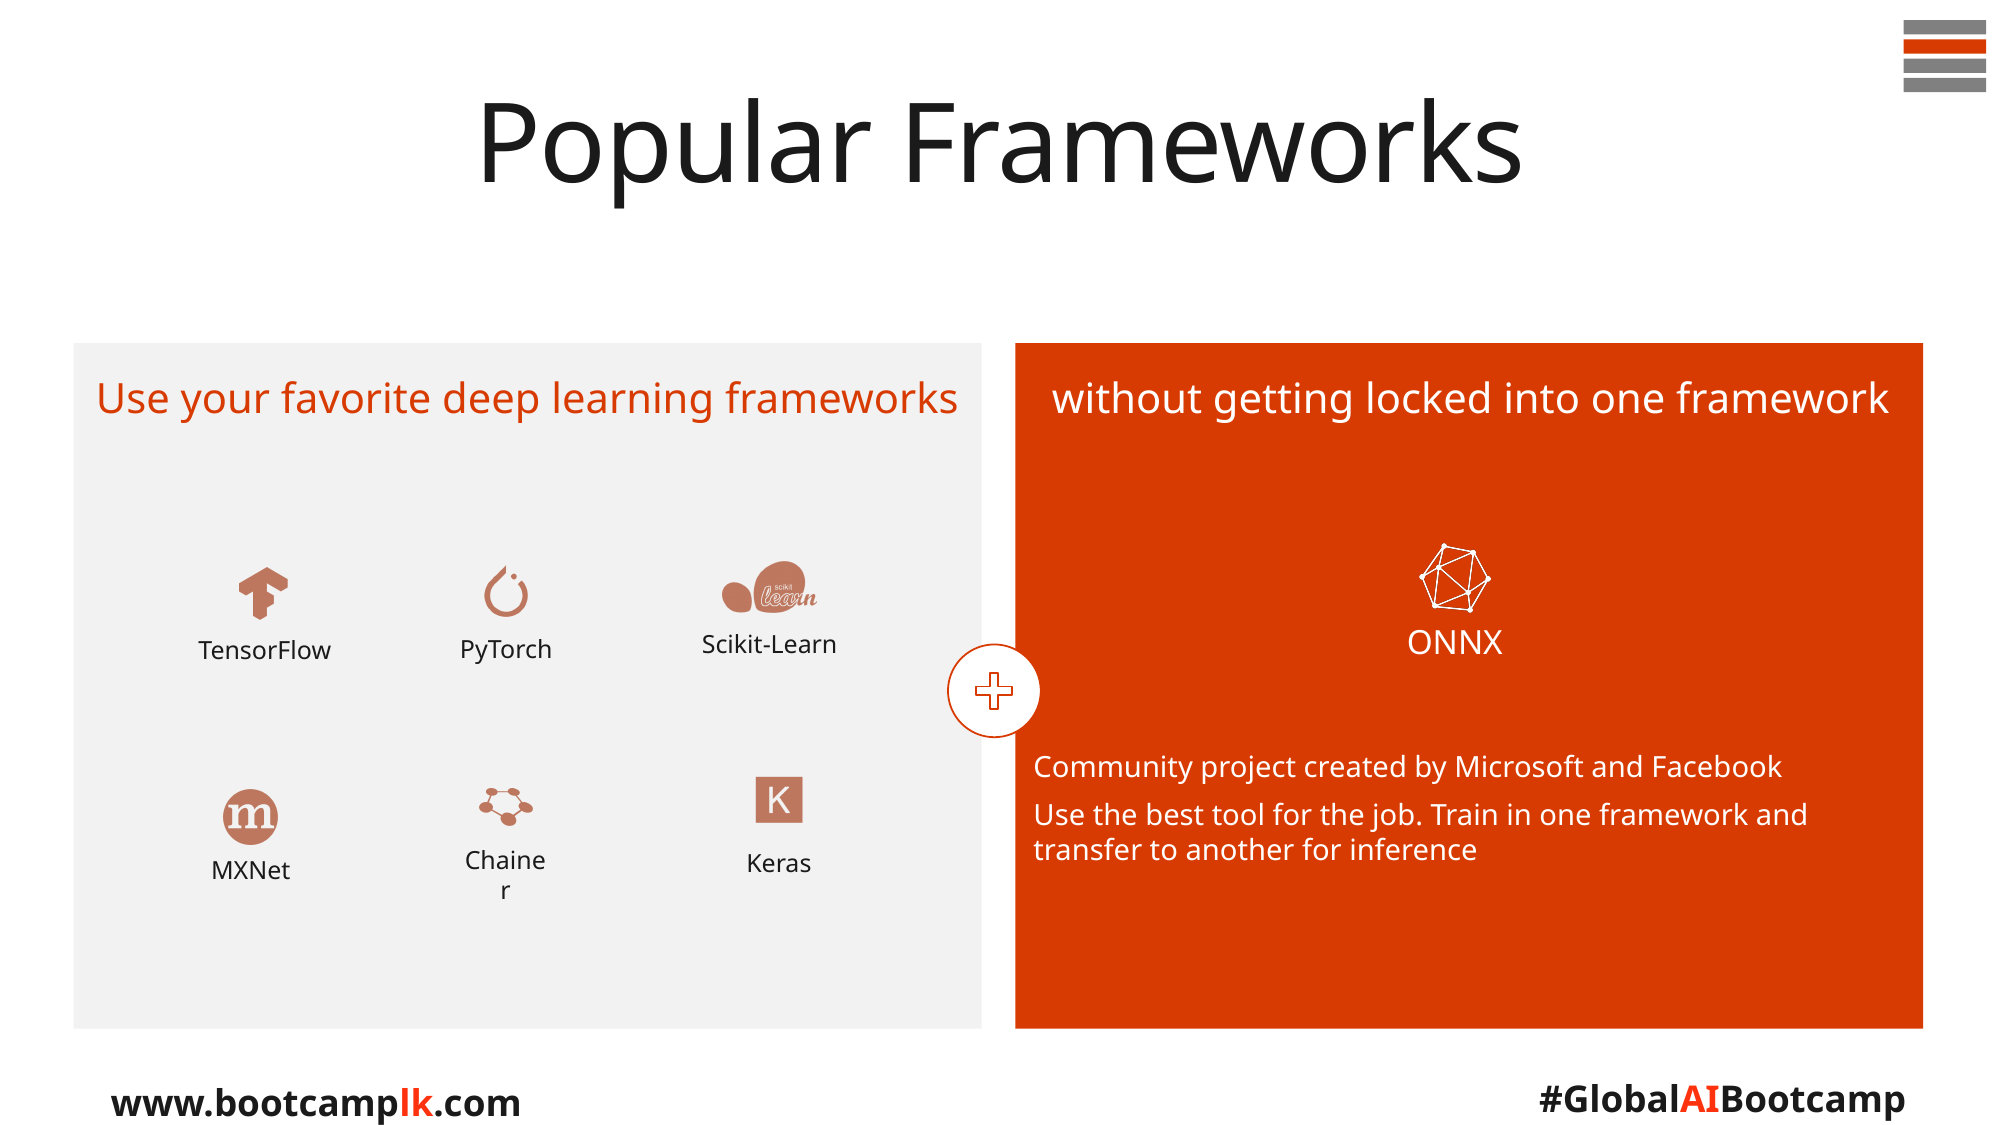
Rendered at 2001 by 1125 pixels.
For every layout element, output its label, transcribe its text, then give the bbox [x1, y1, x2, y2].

text_box [1903, 39, 1987, 54]
text_box [1903, 58, 1987, 74]
text_box [73, 342, 982, 1029]
text_box [1015, 342, 1924, 364]
text_box [1015, 430, 1924, 1029]
picture [239, 567, 288, 620]
title Popular Frameworks [96, 71, 1904, 260]
text_box Keras [746, 847, 812, 878]
picture [484, 564, 529, 617]
picture [722, 561, 817, 614]
picture [223, 789, 279, 845]
text_box Scikit-Learn [701, 628, 838, 659]
text_box Community project created by Microsoft and Facebook Use the best tool for the job. Train in one framework and transfer to another for inference [1018, 740, 1924, 874]
text_box MXNet [210, 854, 291, 885]
text_box TensorFlow [198, 634, 332, 665]
picture [1419, 543, 1491, 614]
picture [754, 776, 803, 823]
text_box [1903, 19, 1987, 35]
text_box ONNX [1406, 620, 1503, 661]
text_box without getting locked into one framework [1015, 364, 1927, 430]
picture [478, 788, 533, 826]
text_box PyTorch [460, 633, 553, 664]
text_box Use your favorite deep learning frameworks [78, 364, 977, 430]
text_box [947, 644, 1041, 738]
text_box [1903, 77, 1987, 93]
text_box Chainer [463, 844, 548, 905]
